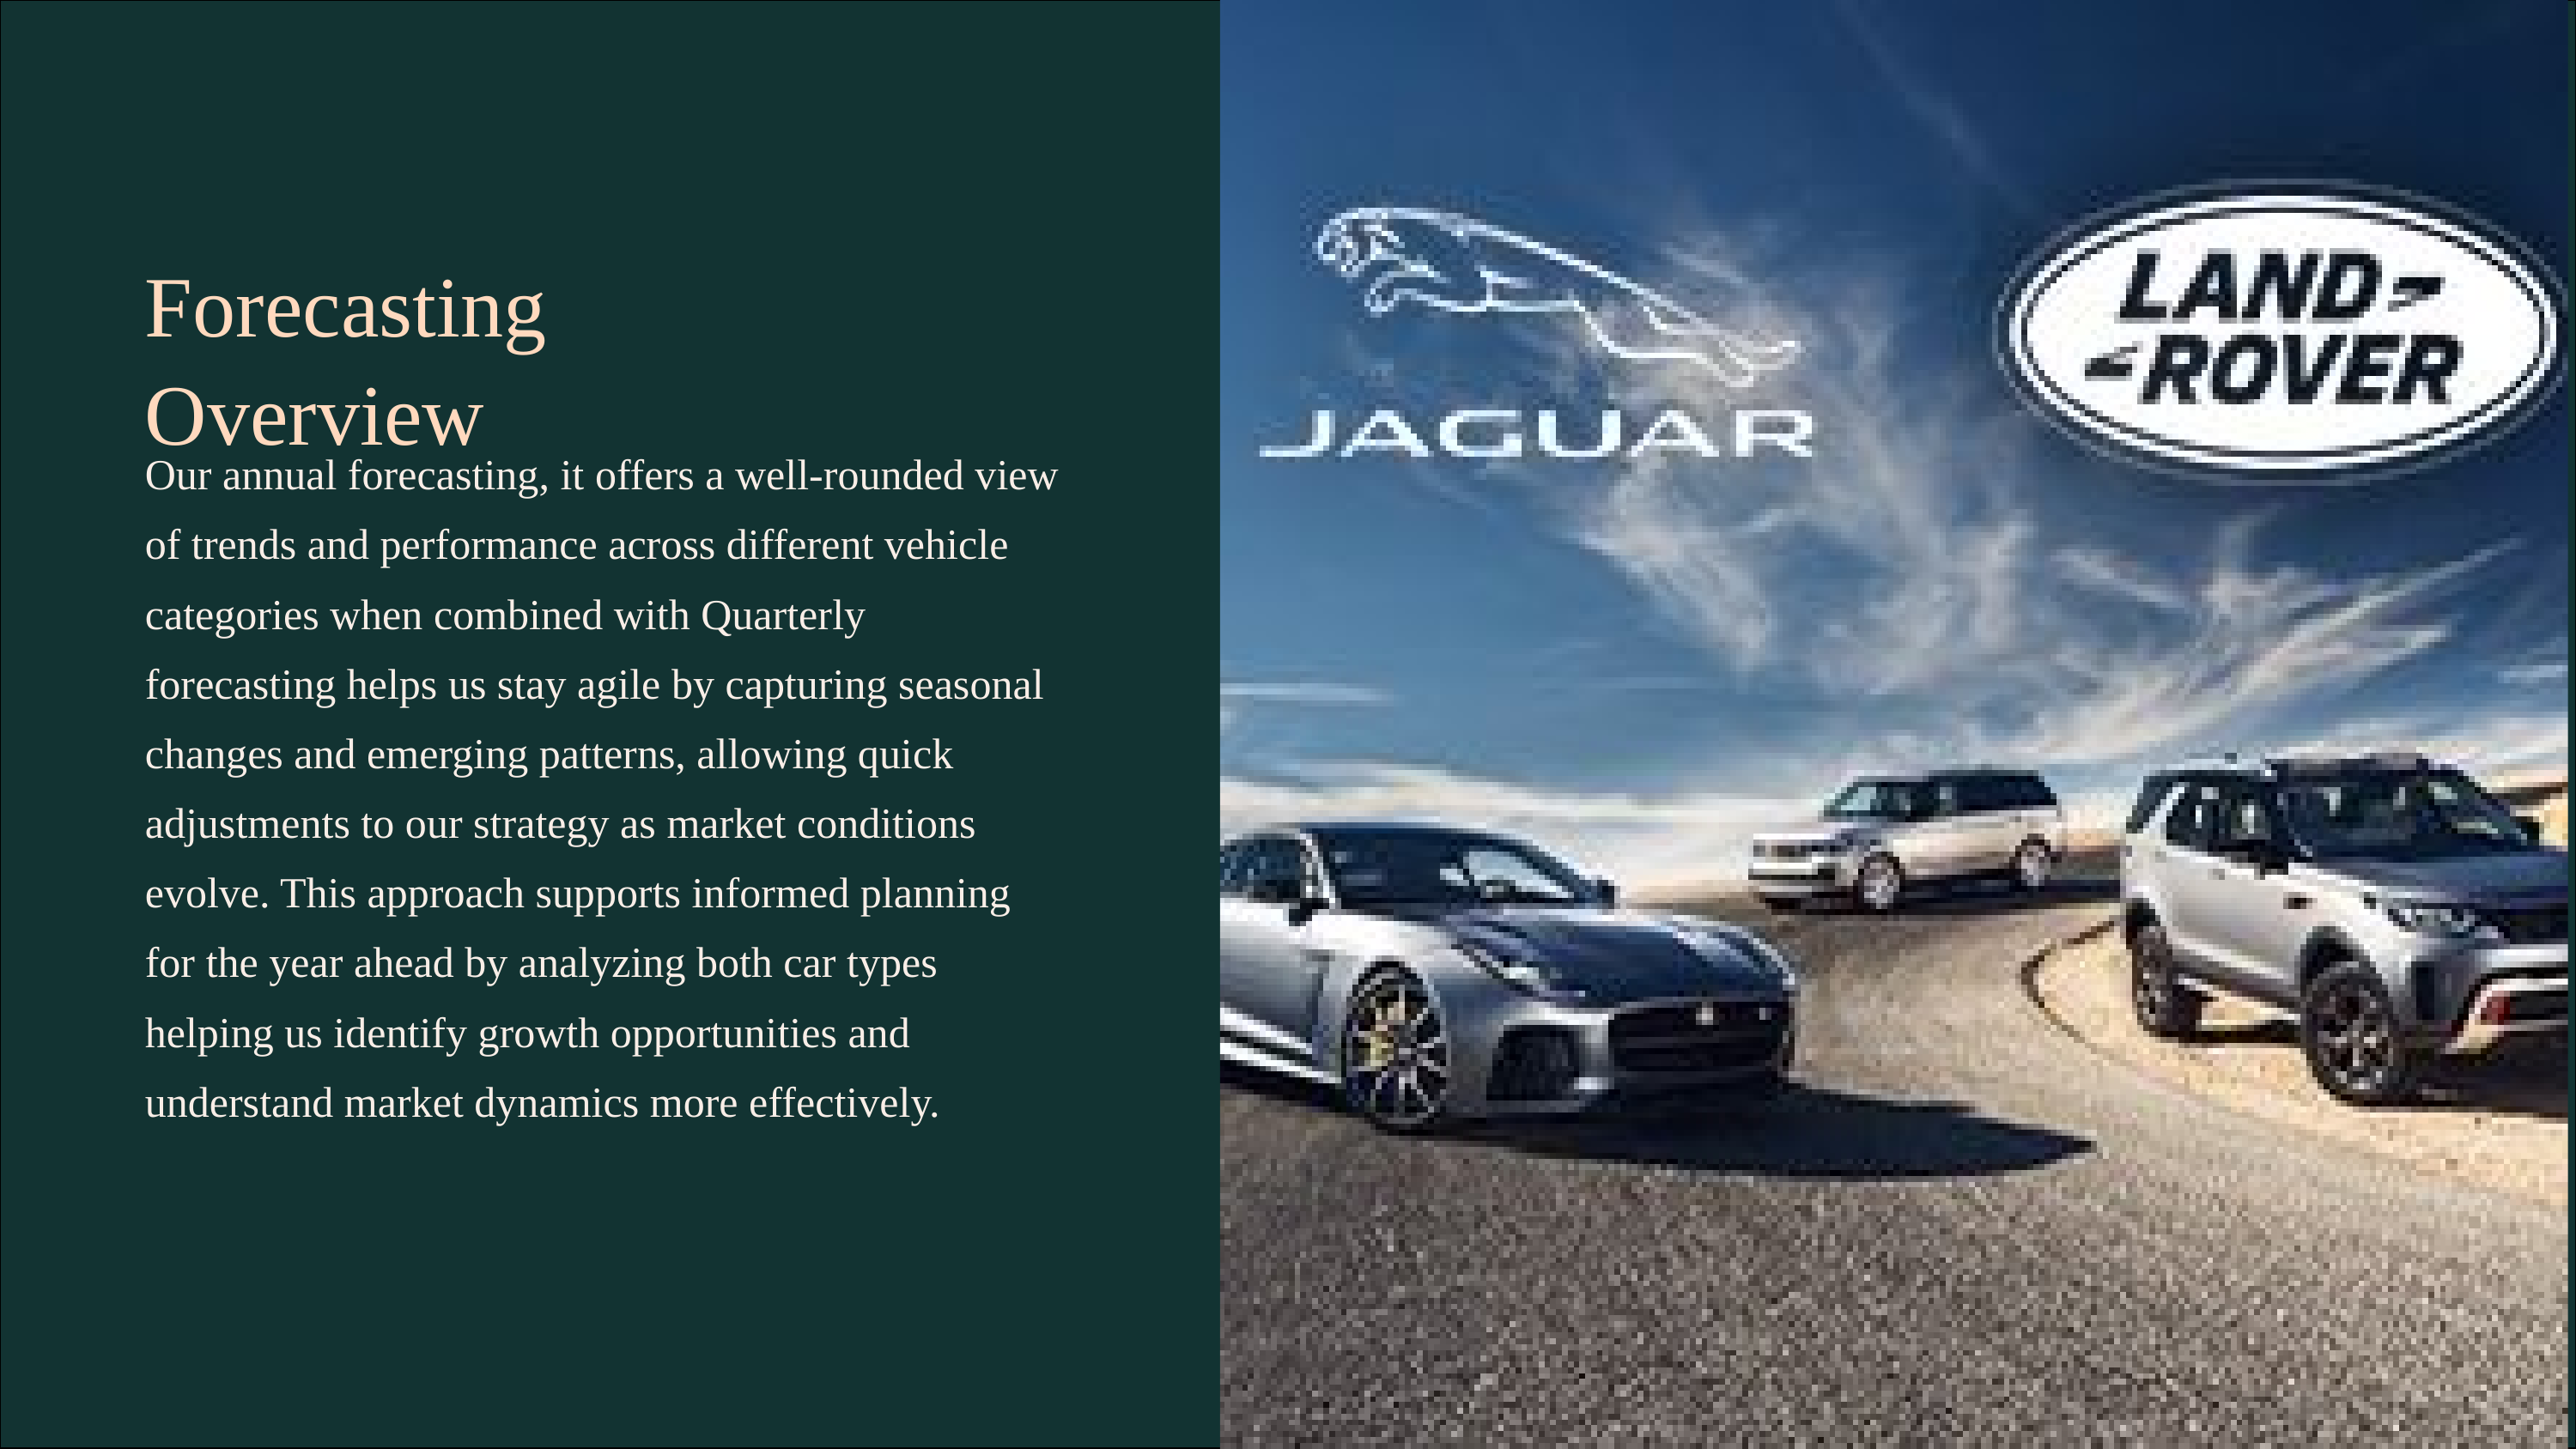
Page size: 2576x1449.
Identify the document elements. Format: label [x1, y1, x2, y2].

text_box [0, 0, 1218, 1449]
text_box [2569, 0, 2576, 1449]
text_box [1219, 0, 2568, 1449]
